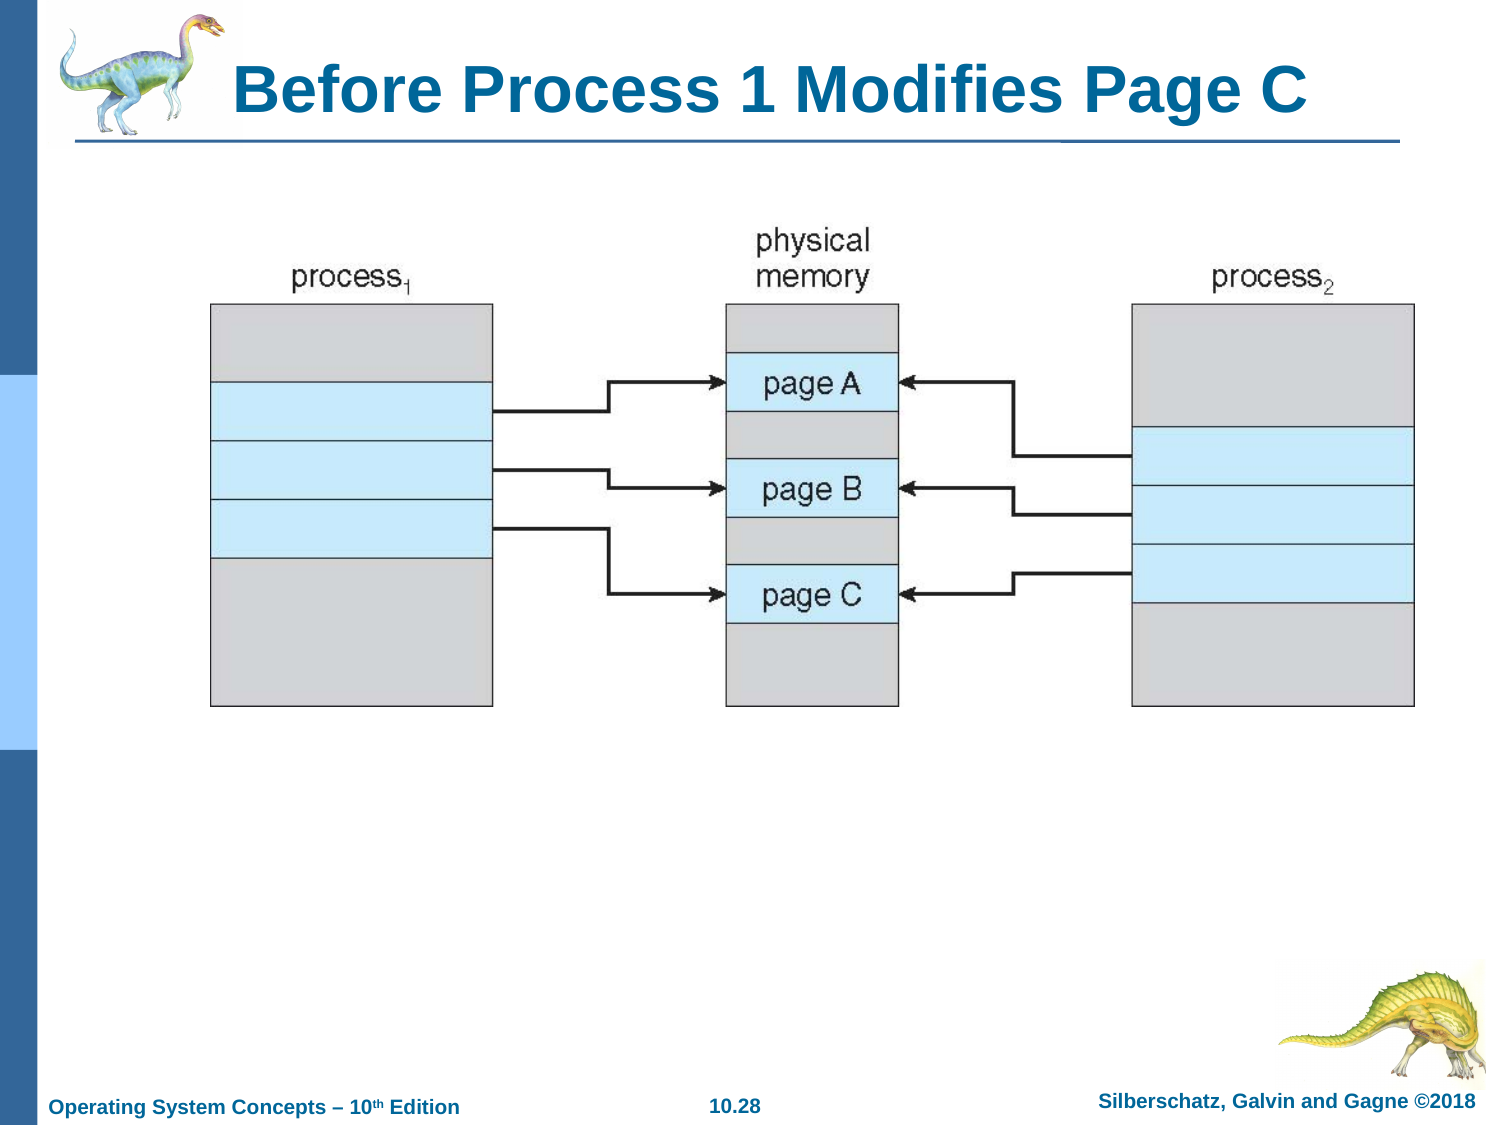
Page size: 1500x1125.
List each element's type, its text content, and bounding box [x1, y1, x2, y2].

picture [46, 0, 243, 149]
title Before Process 1 Modifies Page C [132, 38, 1411, 134]
picture [1275, 959, 1486, 1090]
picture [210, 221, 1415, 707]
